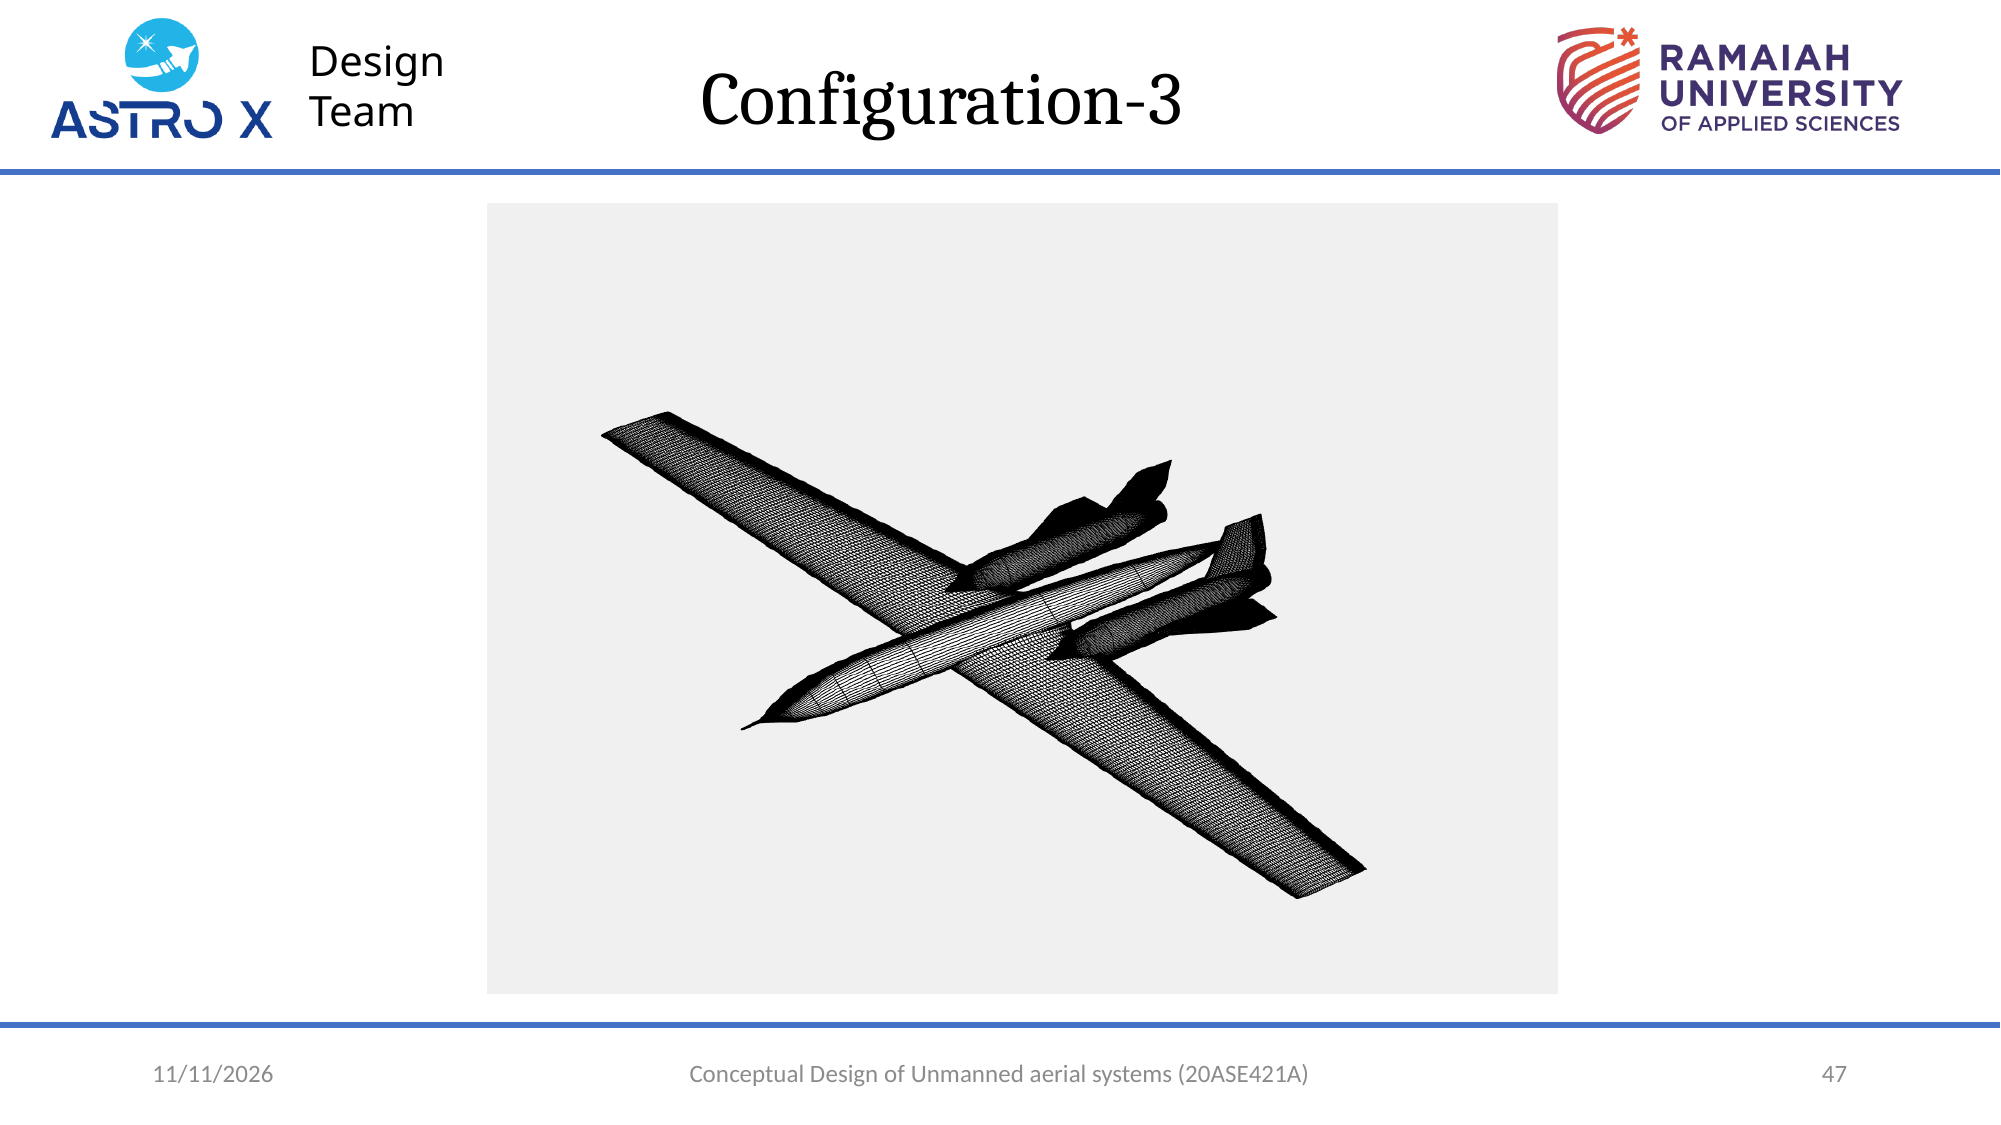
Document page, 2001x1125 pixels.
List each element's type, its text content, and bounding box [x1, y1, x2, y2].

text_box Design Team [294, 27, 530, 142]
picture [487, 203, 1558, 994]
text_box Configuration-3 [686, 42, 1199, 148]
picture [44, 13, 280, 145]
footer Conceptual Design of Unmanned aerial systems (20ASE421A) [662, 1042, 1338, 1103]
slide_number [137, 1042, 373, 1103]
picture [1557, 27, 1903, 134]
slide_number 47 [1412, 1042, 1863, 1103]
